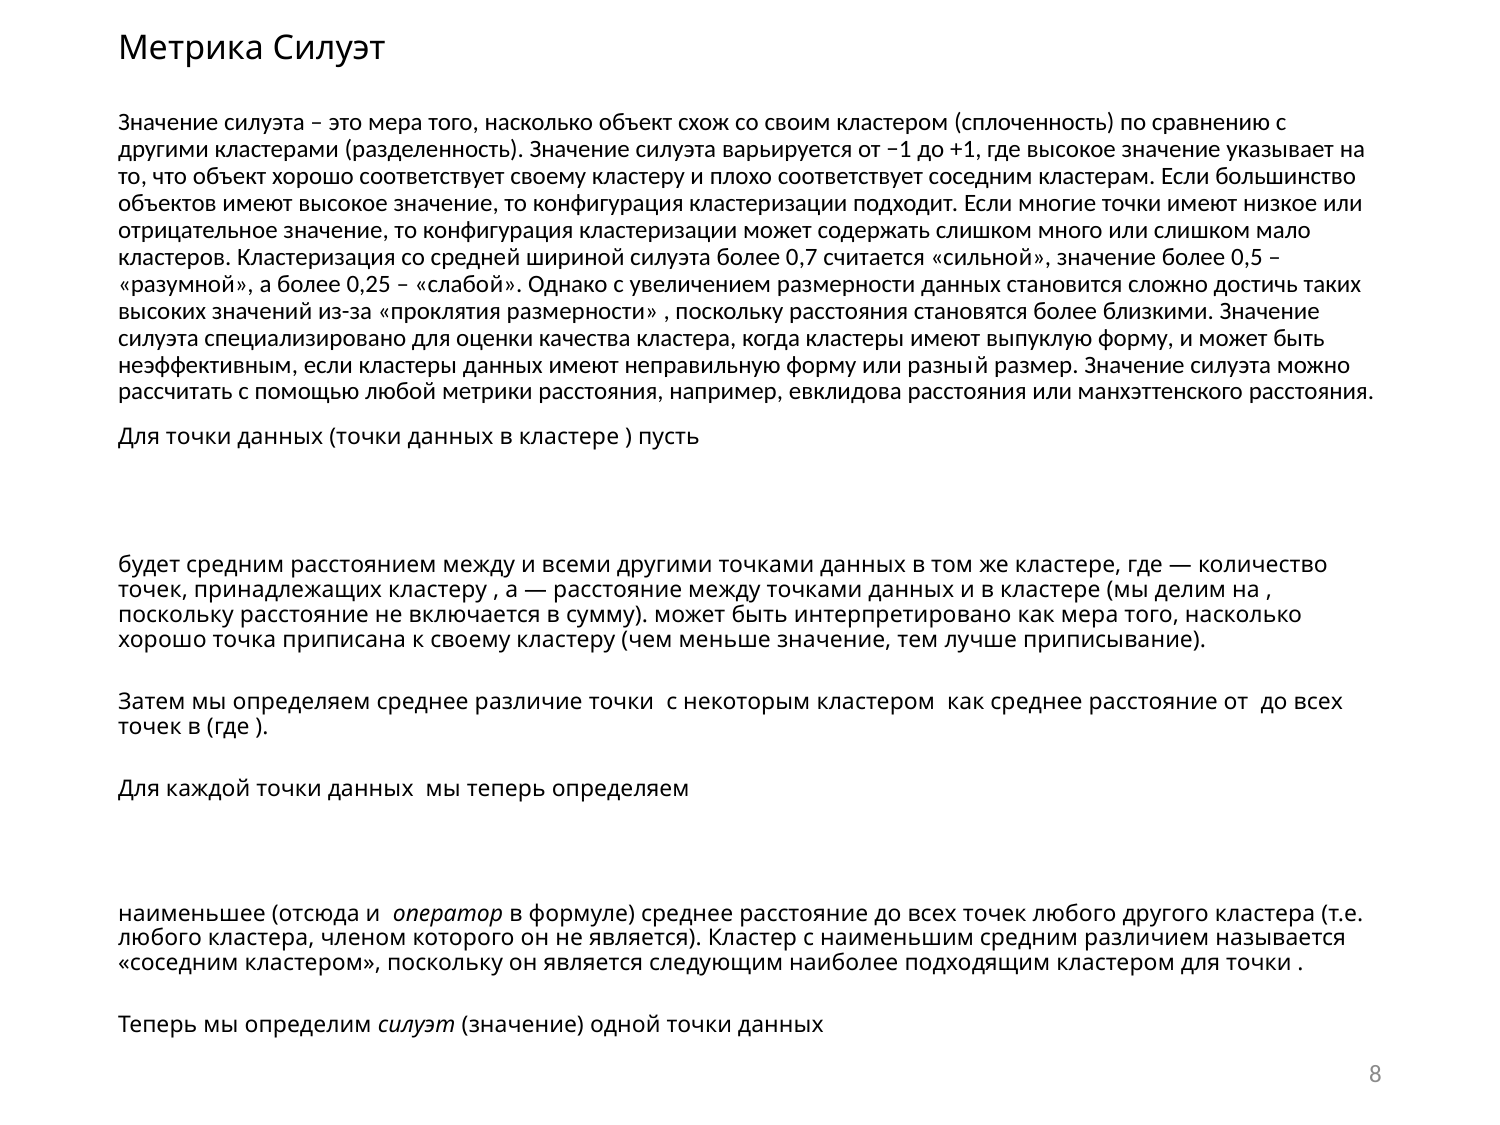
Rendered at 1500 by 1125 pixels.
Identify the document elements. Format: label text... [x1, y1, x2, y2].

slide_number 8 [1059, 1042, 1397, 1103]
title Метрика Силуэт [103, 22, 1397, 75]
